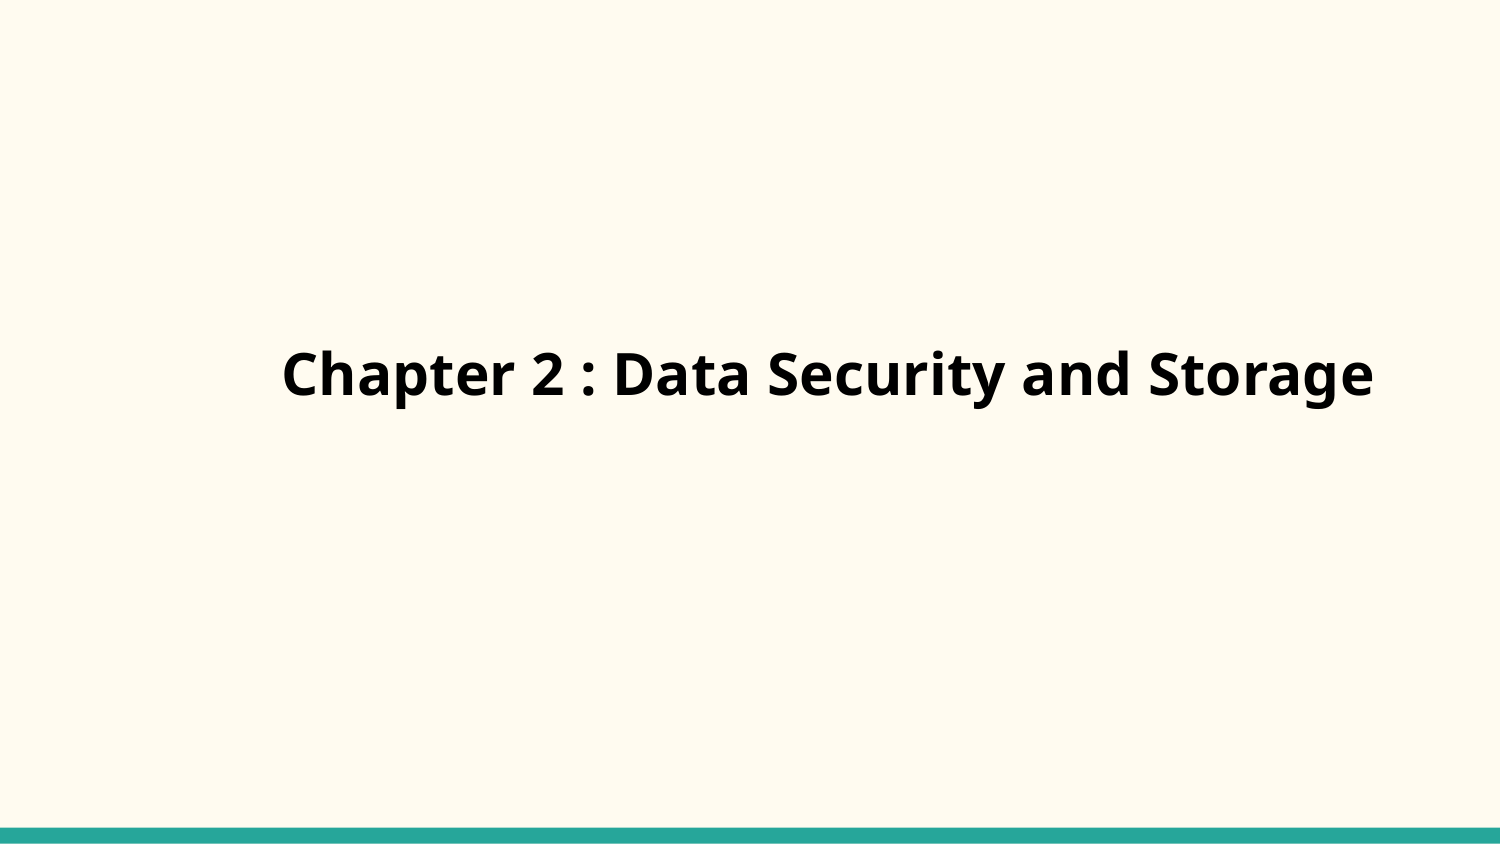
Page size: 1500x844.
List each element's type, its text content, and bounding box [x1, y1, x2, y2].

title Chapter 2 : Data Security and Storage [129, 321, 1500, 422]
